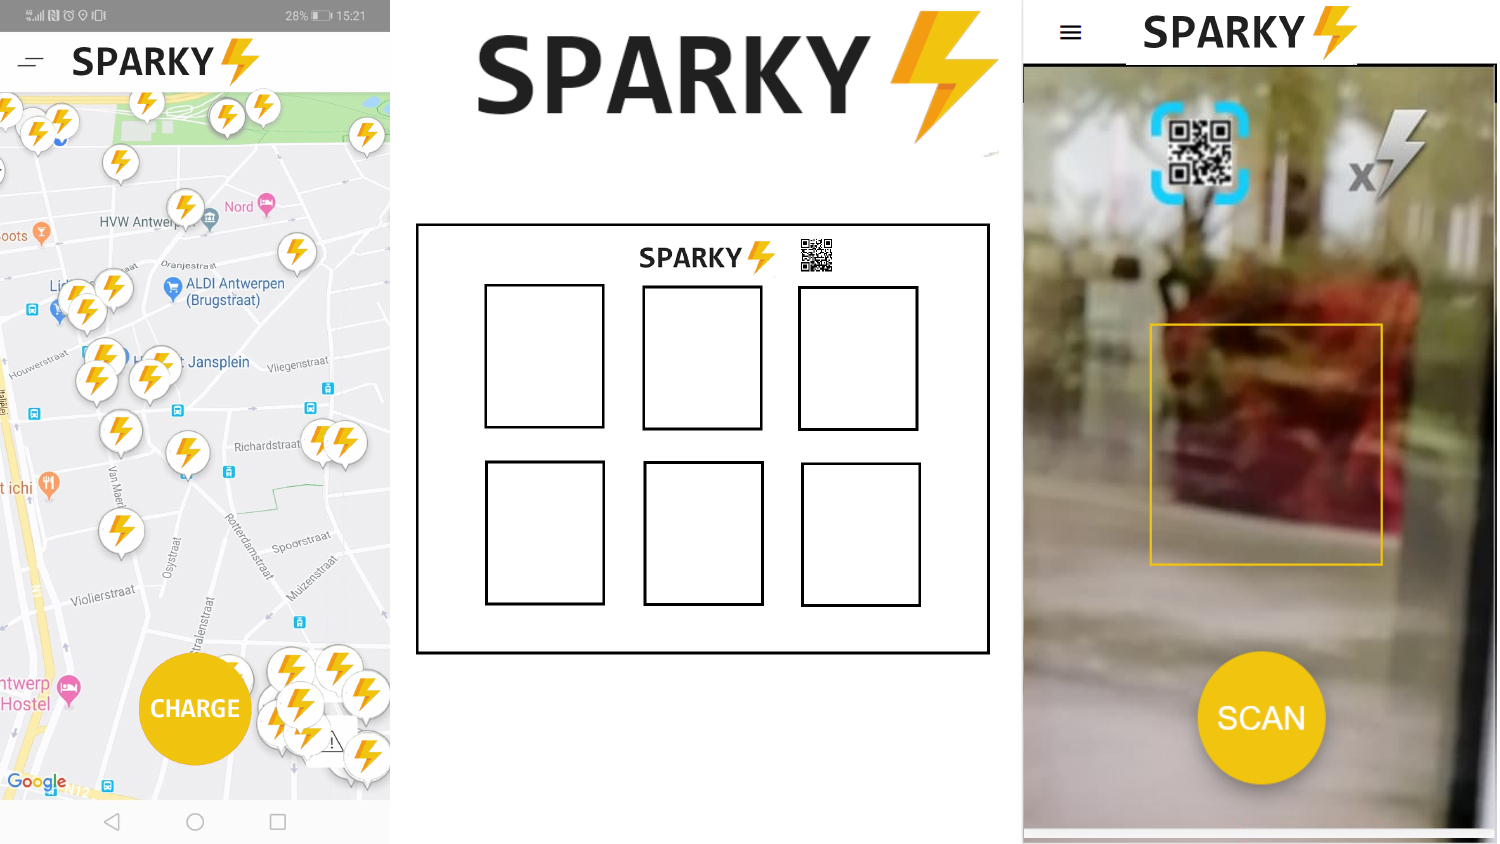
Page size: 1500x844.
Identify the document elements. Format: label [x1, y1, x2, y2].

picture [1021, 0, 1498, 844]
picture [433, 0, 1000, 157]
picture [415, 217, 999, 662]
picture [0, 0, 390, 844]
